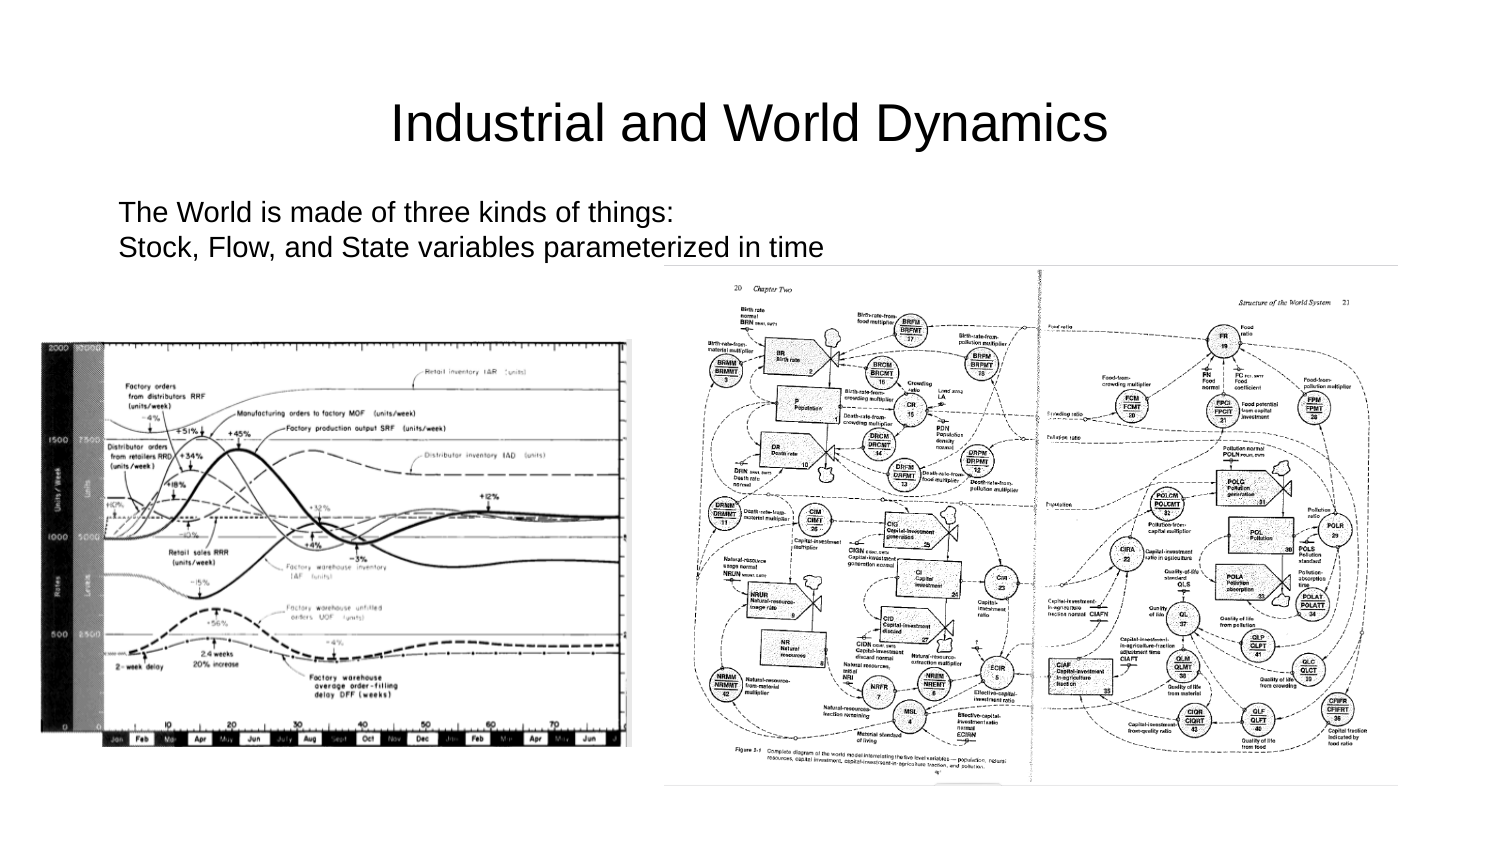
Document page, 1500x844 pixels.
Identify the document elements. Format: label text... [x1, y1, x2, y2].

text_box The World is made of three kinds of things: Stock, Flow, and State variables parameterized in time [103, 185, 841, 271]
title Industrial and World Dynamics [51, 72, 1449, 167]
picture [39, 339, 632, 747]
picture [664, 264, 1398, 786]
